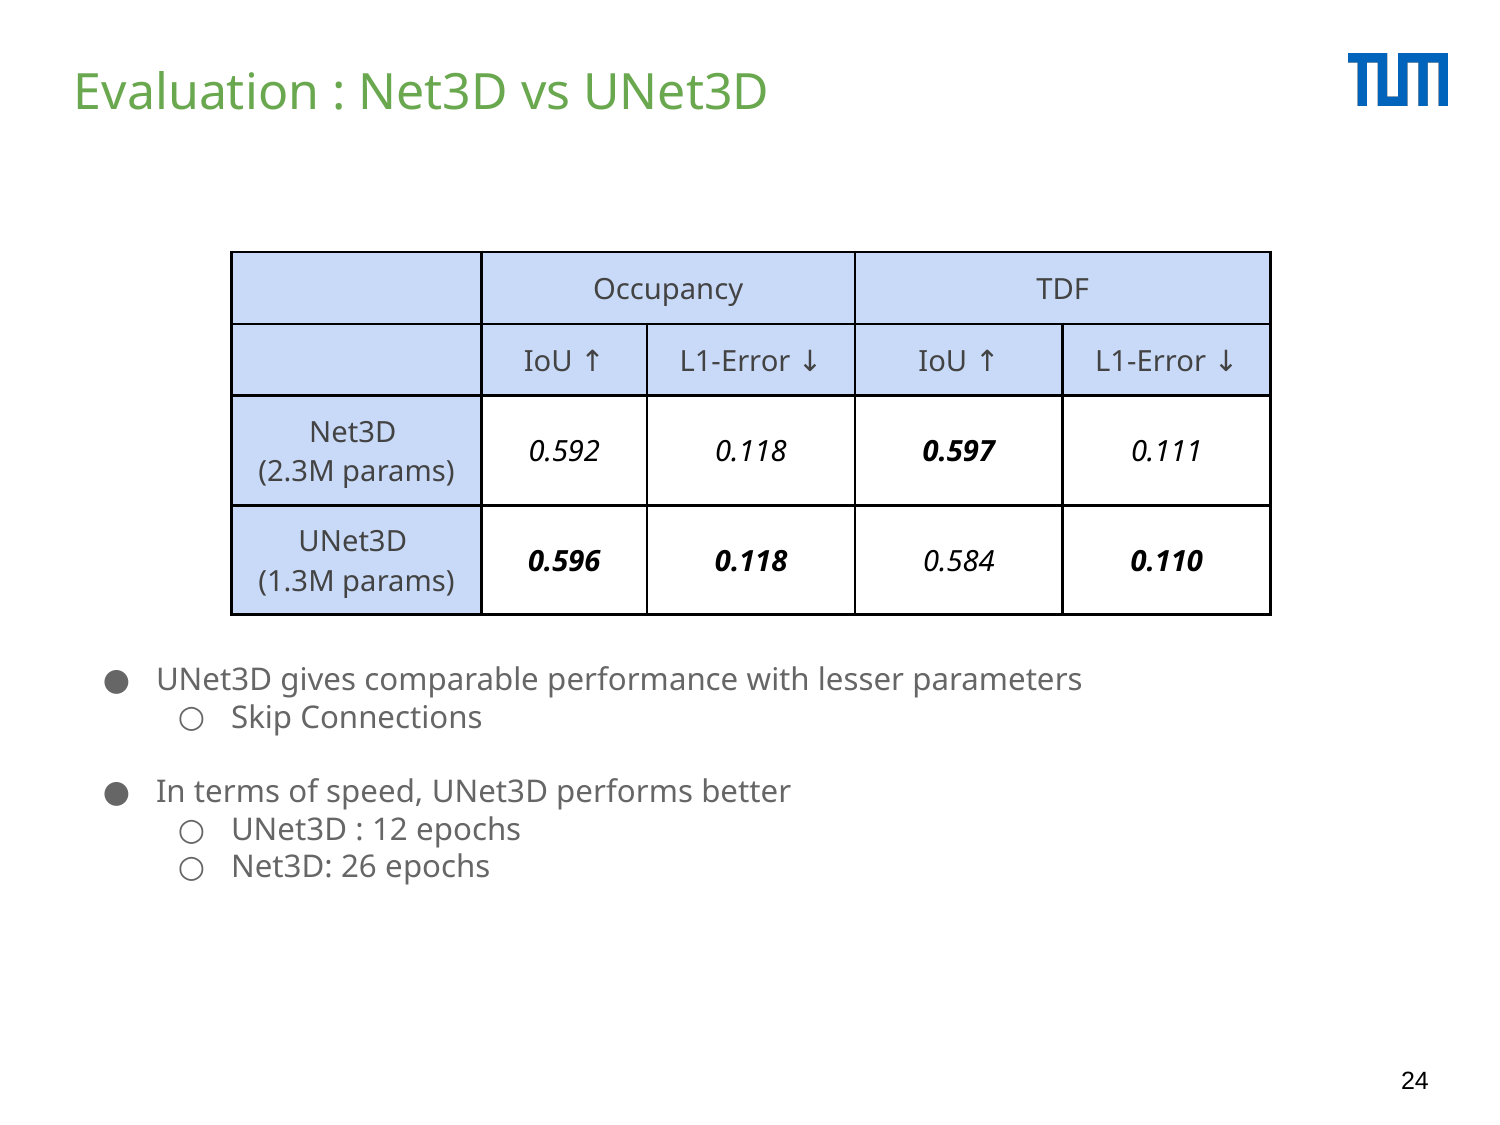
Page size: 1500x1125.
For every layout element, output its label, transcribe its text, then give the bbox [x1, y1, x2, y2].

table_cell IoU ↑ [856, 325, 1061, 394]
table_cell 0.596 [483, 507, 646, 613]
table_cell 0.118 [648, 397, 854, 504]
table_header [233, 253, 480, 323]
table_cell [233, 325, 480, 394]
table_cell L1-Error ↓ [1064, 325, 1269, 394]
table_cell 0.118 [648, 507, 854, 613]
table_cell IoU ↑ [483, 325, 646, 394]
table_cell Net3D (2.3M params) [233, 397, 480, 504]
table_cell 0.597 [856, 397, 1061, 504]
table_cell 0.584 [856, 507, 1061, 613]
table_cell 0.111 [1064, 397, 1269, 504]
table_header TDF [856, 253, 1269, 323]
text_box UNet3D gives comparable performance with lesser parameters Skip Connections In terms of speed, UNet3D performs better UNet3D : 12 epochs Net3D: 26 epochs [66, 644, 1445, 866]
table_cell 0.110 [1064, 507, 1269, 613]
table_header Occupancy [483, 253, 854, 323]
table_cell L1-Error ↓ [648, 325, 854, 394]
title Evaluation : Net3D vs UNet3D [58, 60, 1235, 120]
slide_number ‹#› [1351, 1056, 1444, 1116]
picture [1348, 53, 1448, 106]
table_cell 0.592 [483, 397, 646, 504]
table_cell UNet3D (1.3M params) [233, 507, 480, 613]
